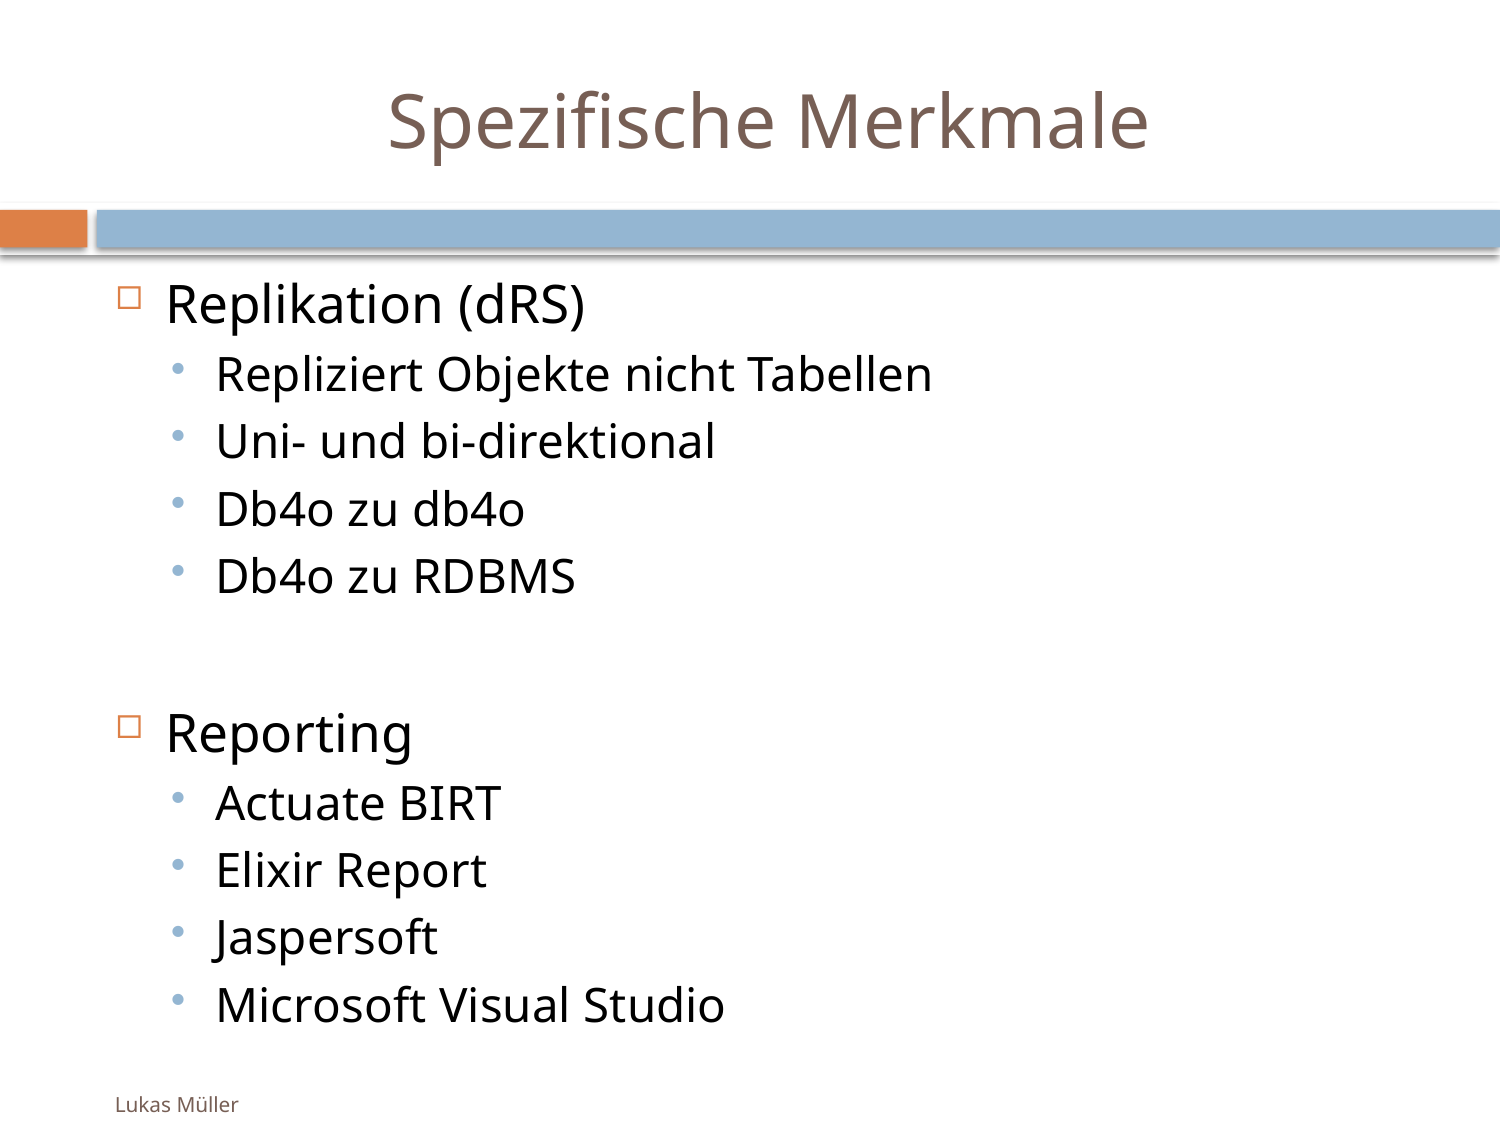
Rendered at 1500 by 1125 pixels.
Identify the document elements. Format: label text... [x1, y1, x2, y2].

list Replikation (dRS) Repliziert Objekte nicht Tabellen Uni- und bi-direktional Db4o zu db4o Db4o zu RDBMS Reporting Actuate BIRT Elixir Report Jaspersoft Microsoft Visual Studio [100, 262, 1438, 1047]
title Spezifische Merkmale [100, 37, 1438, 200]
